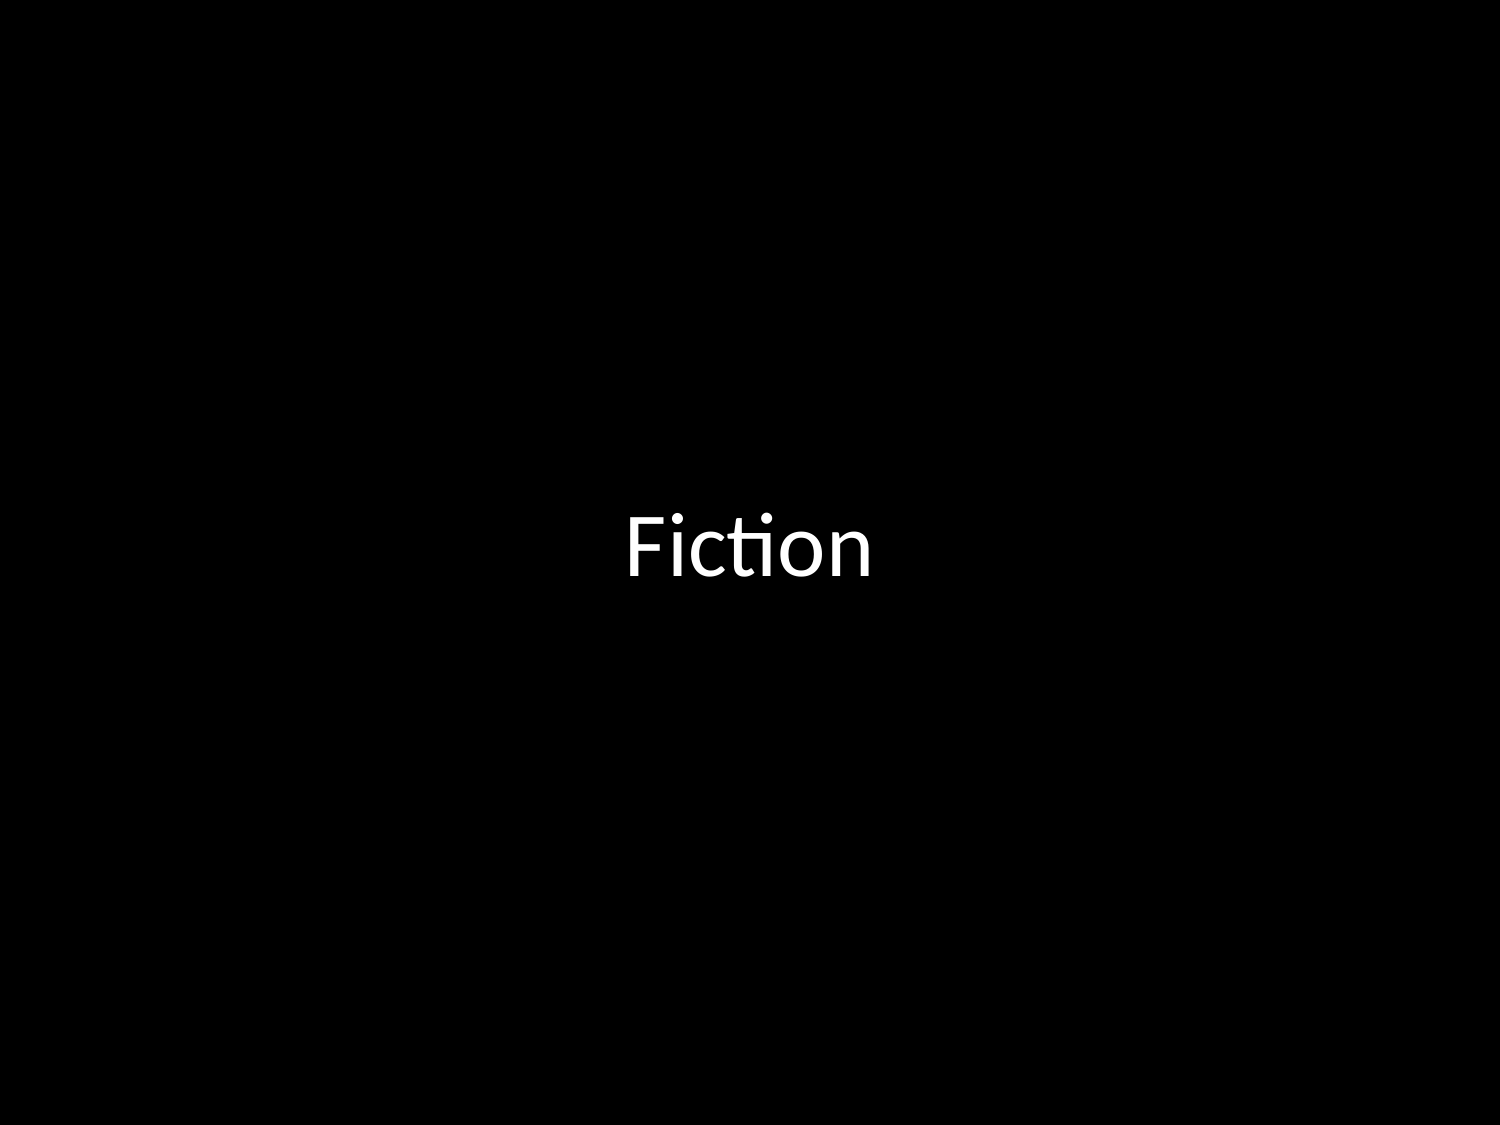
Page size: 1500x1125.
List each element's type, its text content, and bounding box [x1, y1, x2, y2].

title Fiction [74, 445, 1426, 634]
